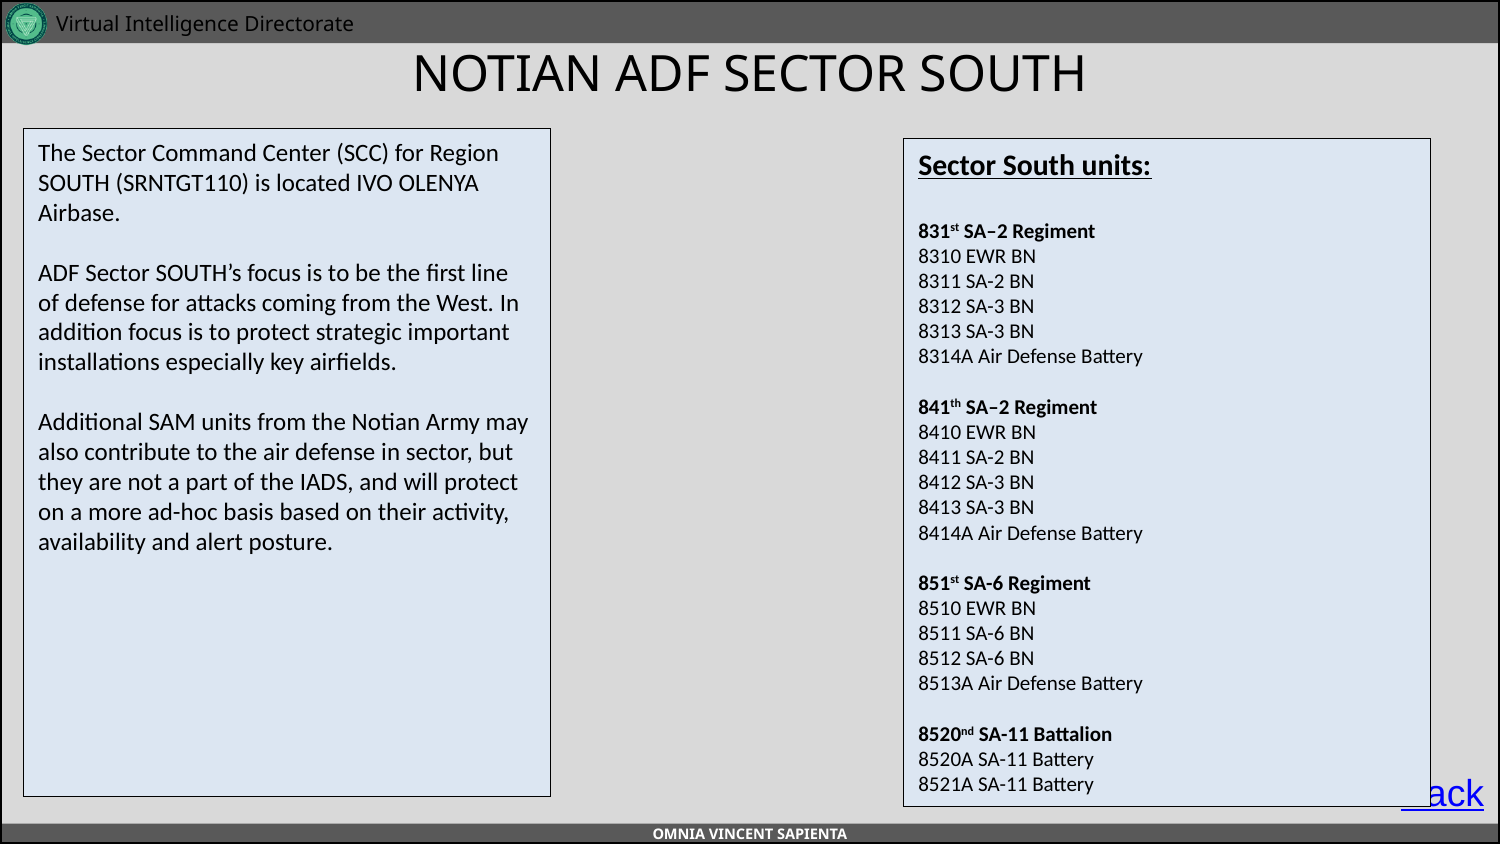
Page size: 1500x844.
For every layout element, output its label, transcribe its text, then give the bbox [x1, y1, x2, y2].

title NOTIAN ADF SECTOR SOUTH [0, 48, 1500, 95]
text_box Sector South units: 831st SA–2 Regiment 8310 EWR BN 8311 SA-2 BN 8312 SA-3 BN 8313 SA-3 BN 8314A Air Defense Battery 841th SA–2 Regiment 8410 EWR BN 8411 SA-2 BN 8412 SA-3 BN 8413 SA-3 BN 8414A Air Defense Battery 851st SA-6 Regiment 8510 EWR BN 8511 SA-6 BN 8512 SA-6 BN 8513A Air Defense Battery 8520nd SA-11 Battalion 8520A SA-11 Battery 8521A SA-11 Battery [903, 138, 1431, 807]
picture [1, 1, 50, 46]
text_box Back [1386, 761, 1500, 822]
text_box The Sector Command Center (SCC) for Region SOUTH (SRNTGT110) is located IVO OLENYA Airbase. ADF Sector SOUTH’s focus is to be the first line of defense for attacks coming from the West. In addition focus is to protect strategic important installations especially key airfields. Additional SAM units from the Notian Army may also contribute to the air defense in sector, but they are not a part of the IADS, and will protect on a more ad-hoc basis based on their activity, availability and alert posture. [23, 128, 551, 797]
